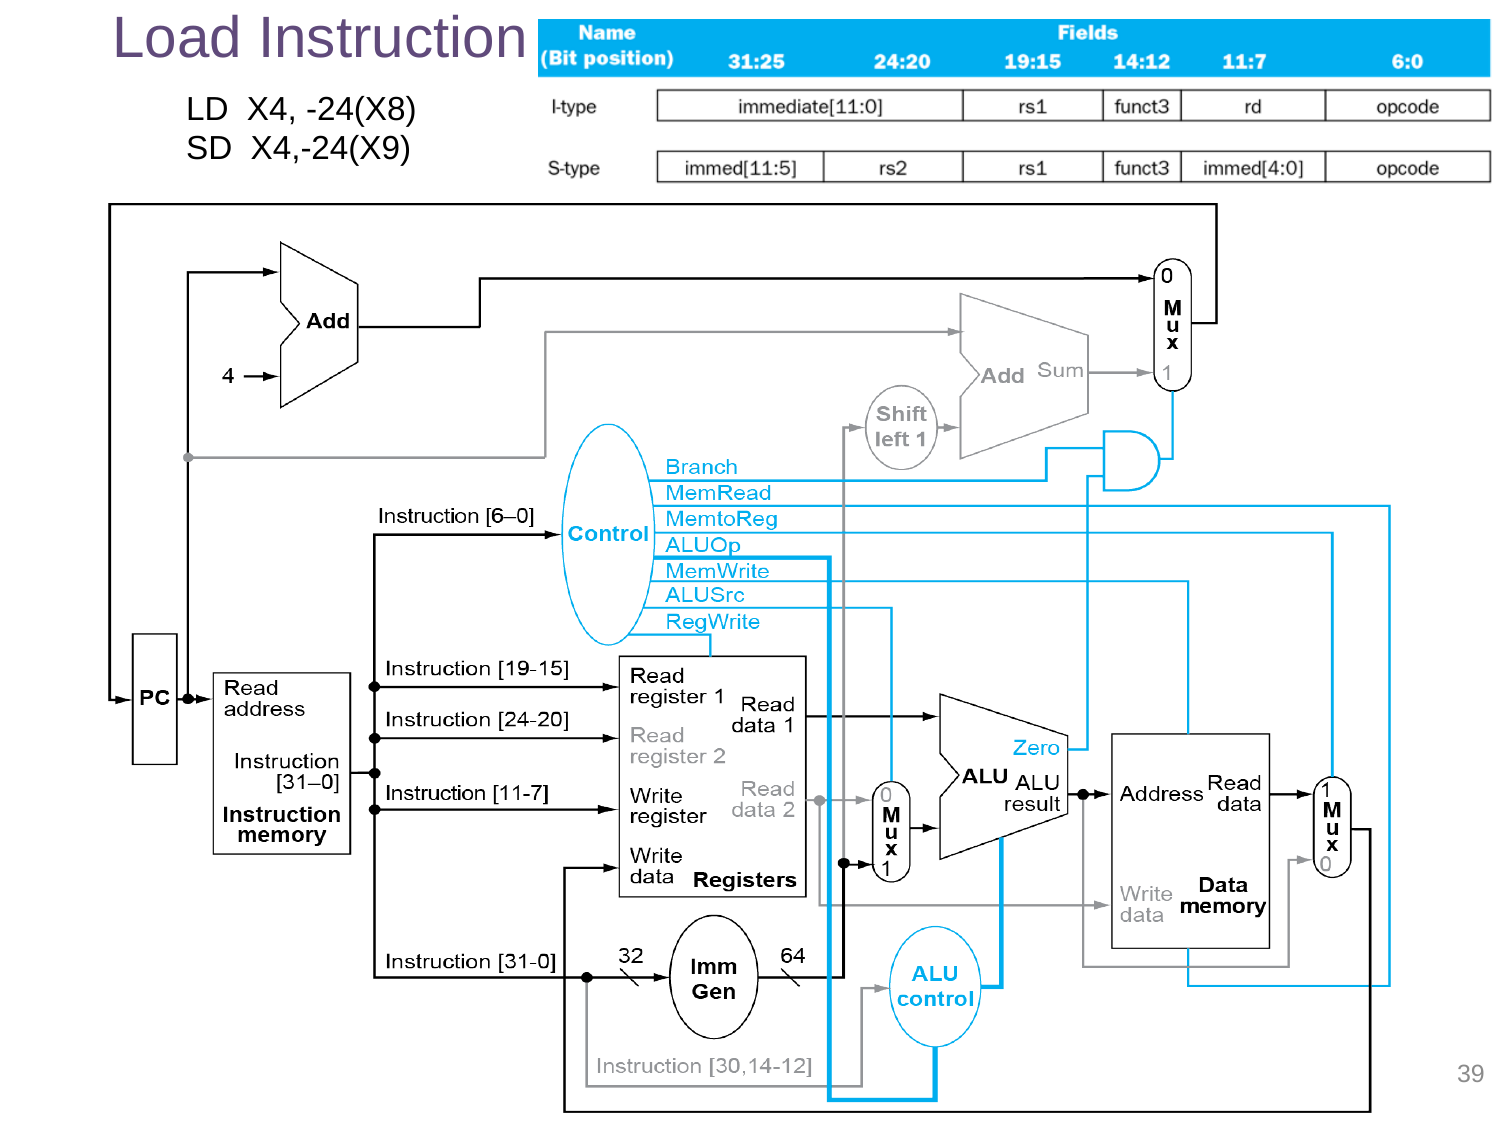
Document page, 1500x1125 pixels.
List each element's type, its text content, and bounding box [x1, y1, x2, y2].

picture [742, 54, 771, 68]
picture [1059, 25, 1117, 39]
picture [1115, 54, 1125, 68]
picture [1141, 54, 1169, 68]
picture [1018, 54, 1034, 68]
picture [773, 54, 784, 68]
picture [900, 54, 930, 68]
picture [584, 54, 608, 68]
text_box LD X4, -24(X8) SD X4,-24(X9) [171, 79, 482, 174]
picture [1393, 54, 1403, 68]
picture [1106, 433, 1157, 489]
picture [1037, 54, 1048, 68]
picture [108, 19, 1496, 1113]
picture [542, 51, 546, 68]
picture [875, 54, 885, 68]
picture [668, 51, 673, 68]
picture [1005, 54, 1016, 68]
picture [1256, 54, 1266, 68]
picture [1224, 54, 1253, 68]
picture [1050, 54, 1060, 68]
picture [1406, 54, 1423, 68]
picture [887, 54, 899, 68]
picture [580, 25, 635, 39]
picture [550, 50, 576, 65]
picture [729, 54, 740, 68]
slide_number 39 [1391, 1042, 1500, 1103]
title Load Instruction [97, 0, 1392, 79]
picture [610, 51, 665, 65]
picture [1127, 54, 1138, 68]
